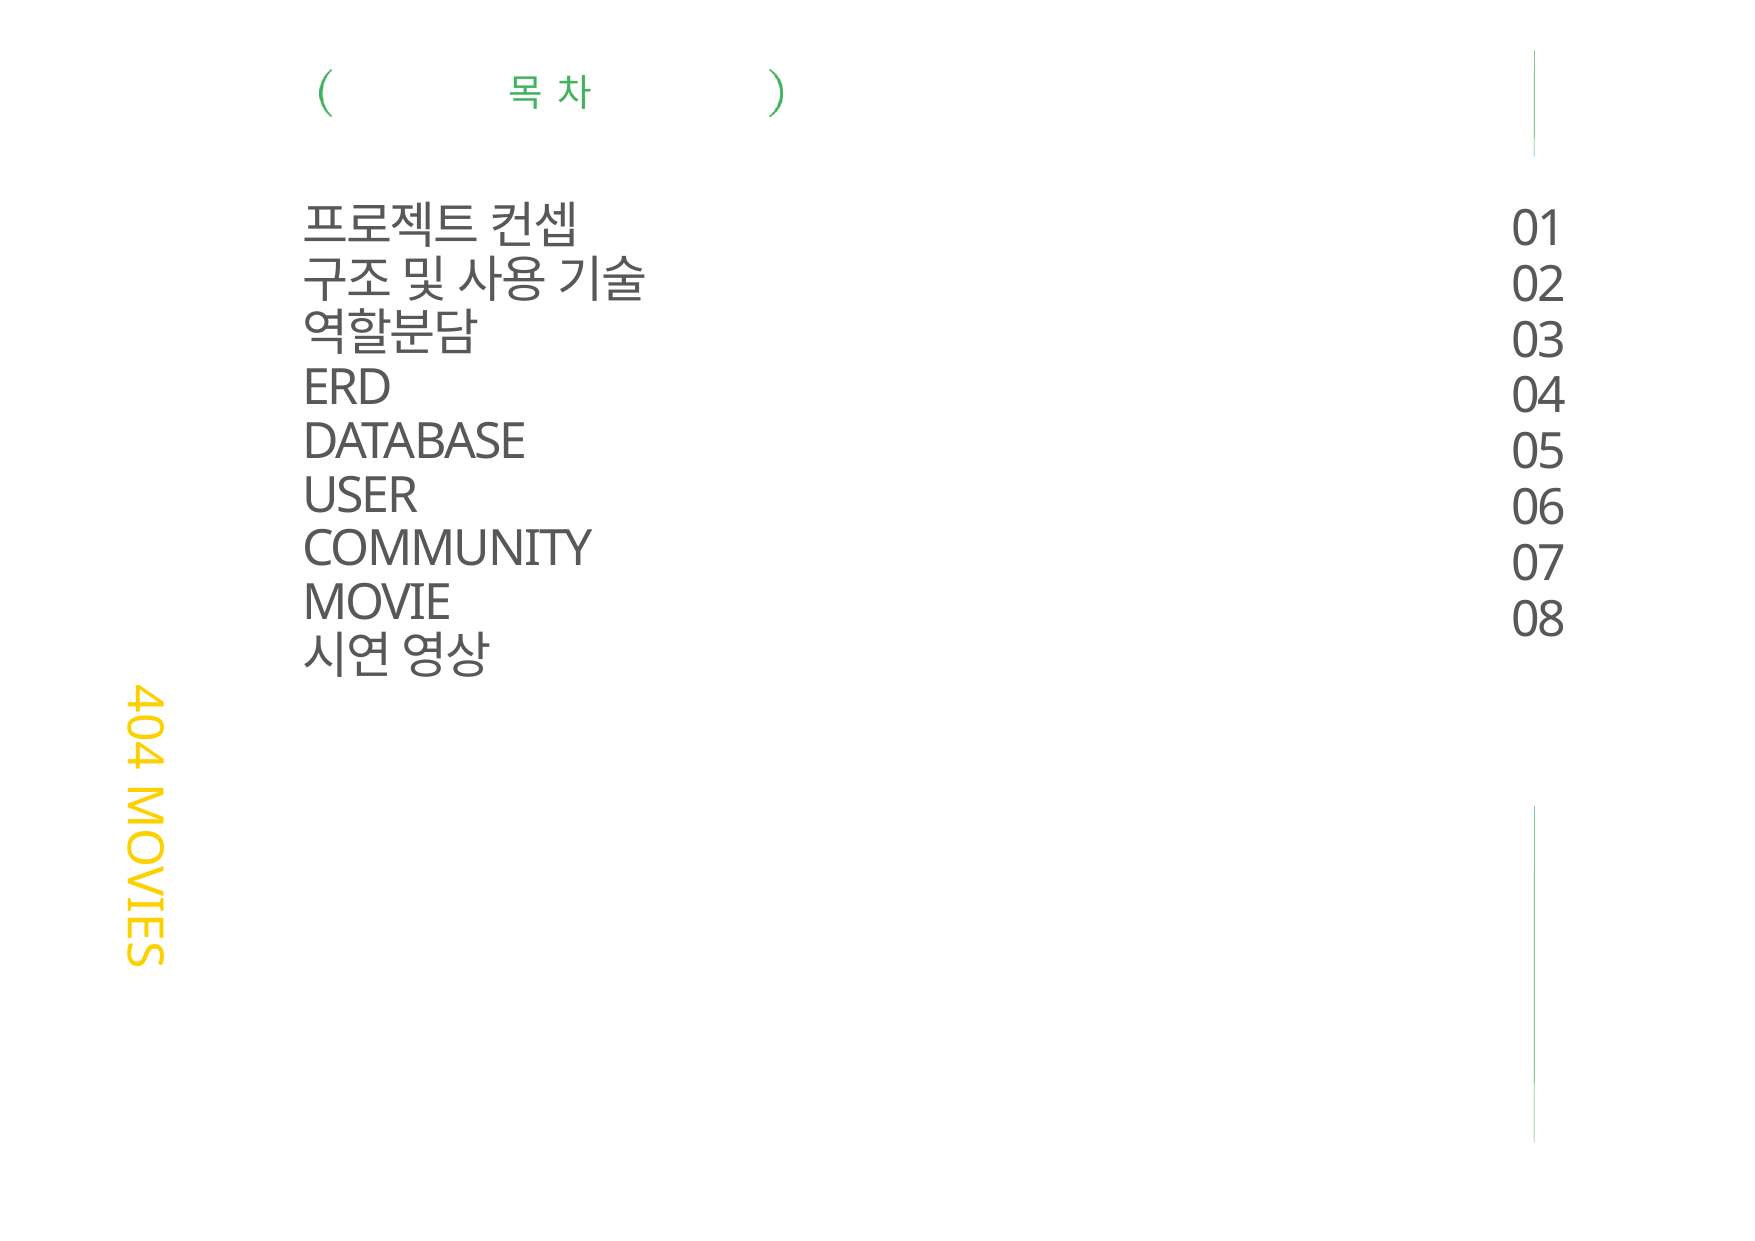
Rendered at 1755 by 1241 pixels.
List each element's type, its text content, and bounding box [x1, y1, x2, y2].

list 프로젝트 컨셉 구조 및 사용 기술 역할분담 ERD DATABASE USER COMMUNITY MOVIE 시연 영상 [302, 209, 1395, 1034]
list 404 MOVIES [44, 209, 175, 1034]
list 01 02 03 04 05 06 07 08 [1482, 209, 1596, 1034]
list 목 차 [302, 35, 800, 153]
